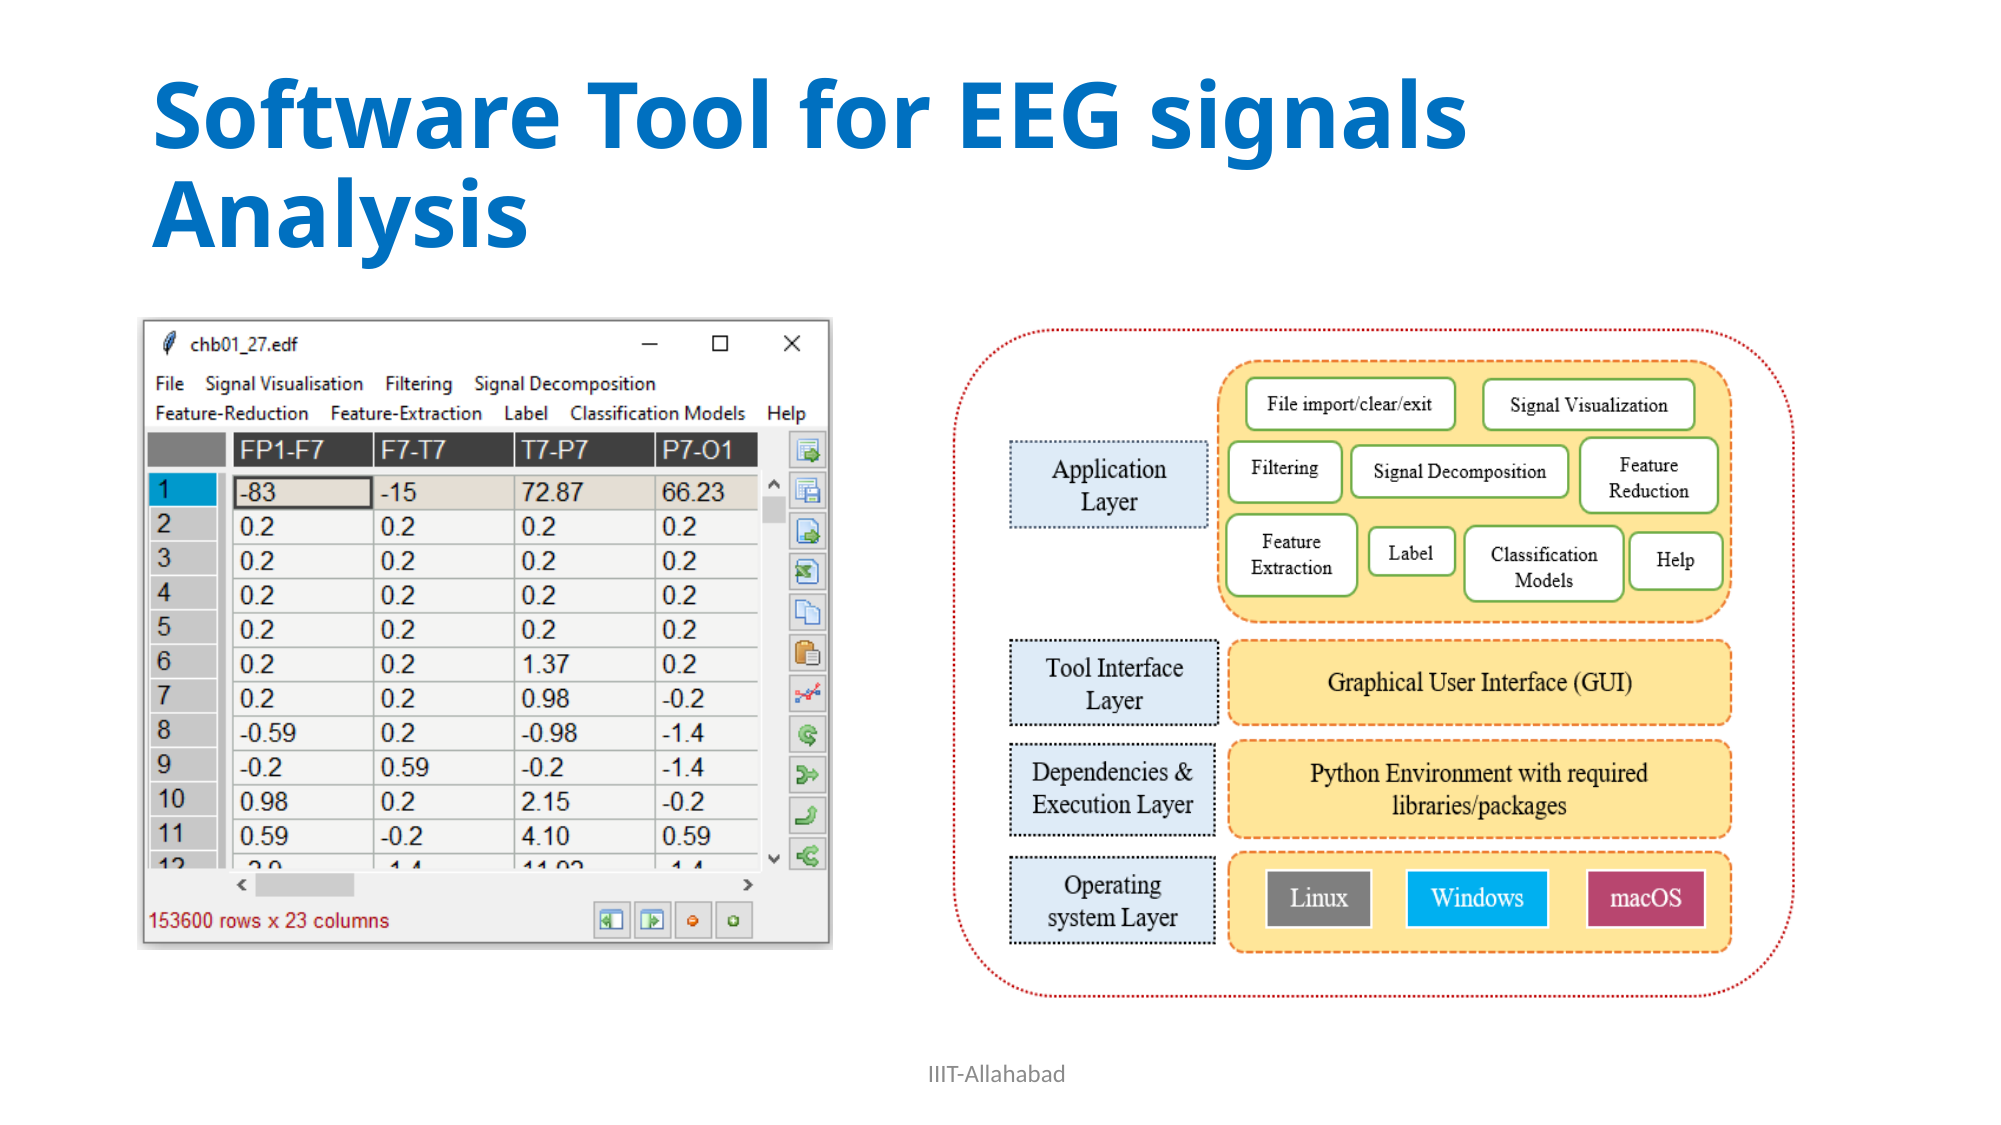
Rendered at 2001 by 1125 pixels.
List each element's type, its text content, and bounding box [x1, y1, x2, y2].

footer IIIT-Allahabad [662, 1042, 1338, 1103]
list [137, 316, 833, 951]
title Software Tool for EEG signals Analysis [137, 59, 1863, 278]
picture [947, 316, 1803, 1012]
